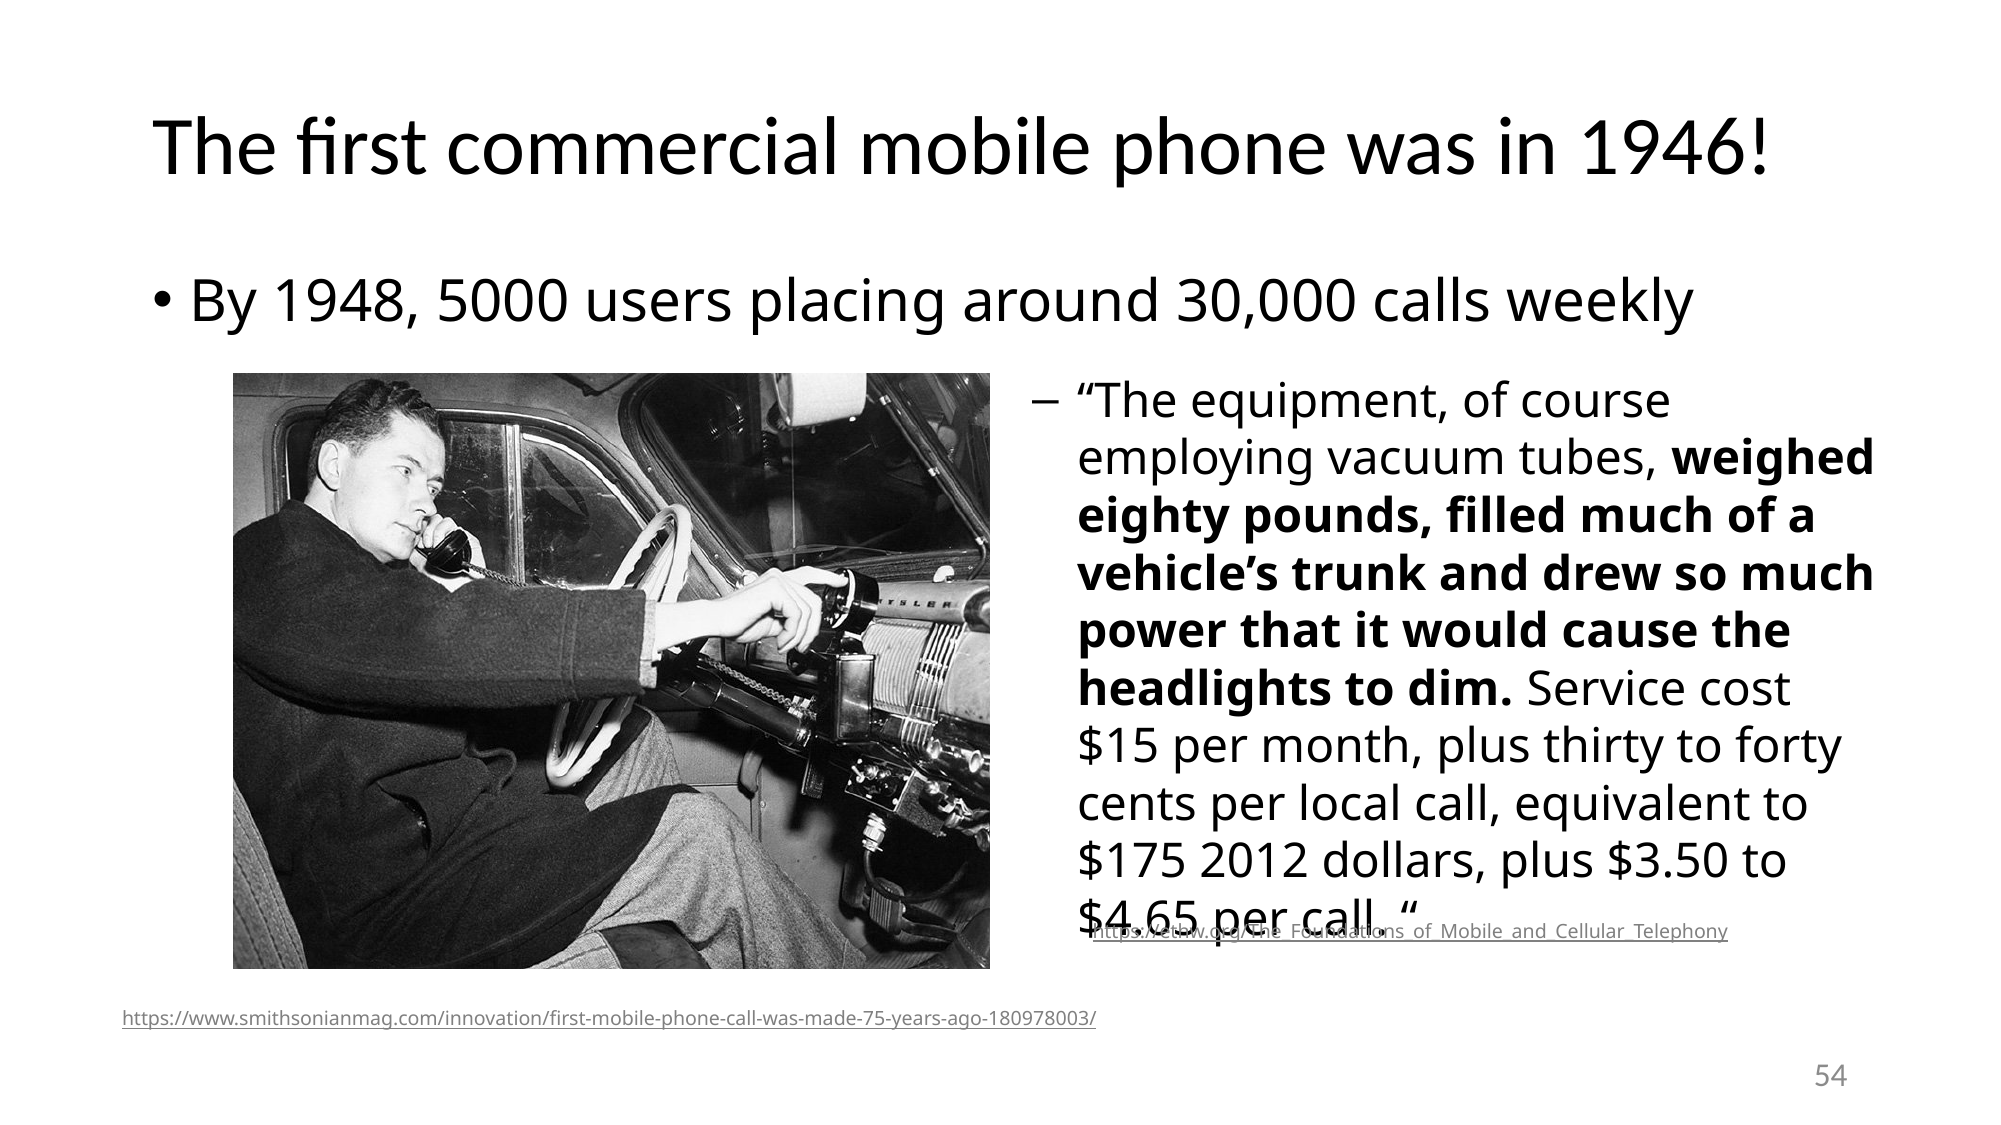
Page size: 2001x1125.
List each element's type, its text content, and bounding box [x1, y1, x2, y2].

text_box https://www.smithsonianmag.com/innovation/first-mobile-phone-call-was-made-75-years-ago-180978003/ [107, 998, 1117, 1041]
list By 1948, 5000 users placing around 30,000 calls weekly [137, 263, 1863, 978]
title The first commercial mobile phone was in 1946! [137, 38, 1863, 257]
picture [233, 373, 990, 969]
slide_number 54 [1412, 1042, 1863, 1103]
text_box “The equipment, of course employing vacuum tubes, weighed eighty pounds, filled much of a vehicle’s trunk and drew so much power that it would cause the headlights to dim. Service cost $15 per month, plus thirty to forty cents per local call, equivalent to $175 2012 dollars, plus $3.50 to $4.65 per call. “ [940, 359, 1900, 999]
text_box https://ethw.org/The_Foundations_of_Mobile_and_Cellular_Telephony [1077, 911, 1748, 953]
